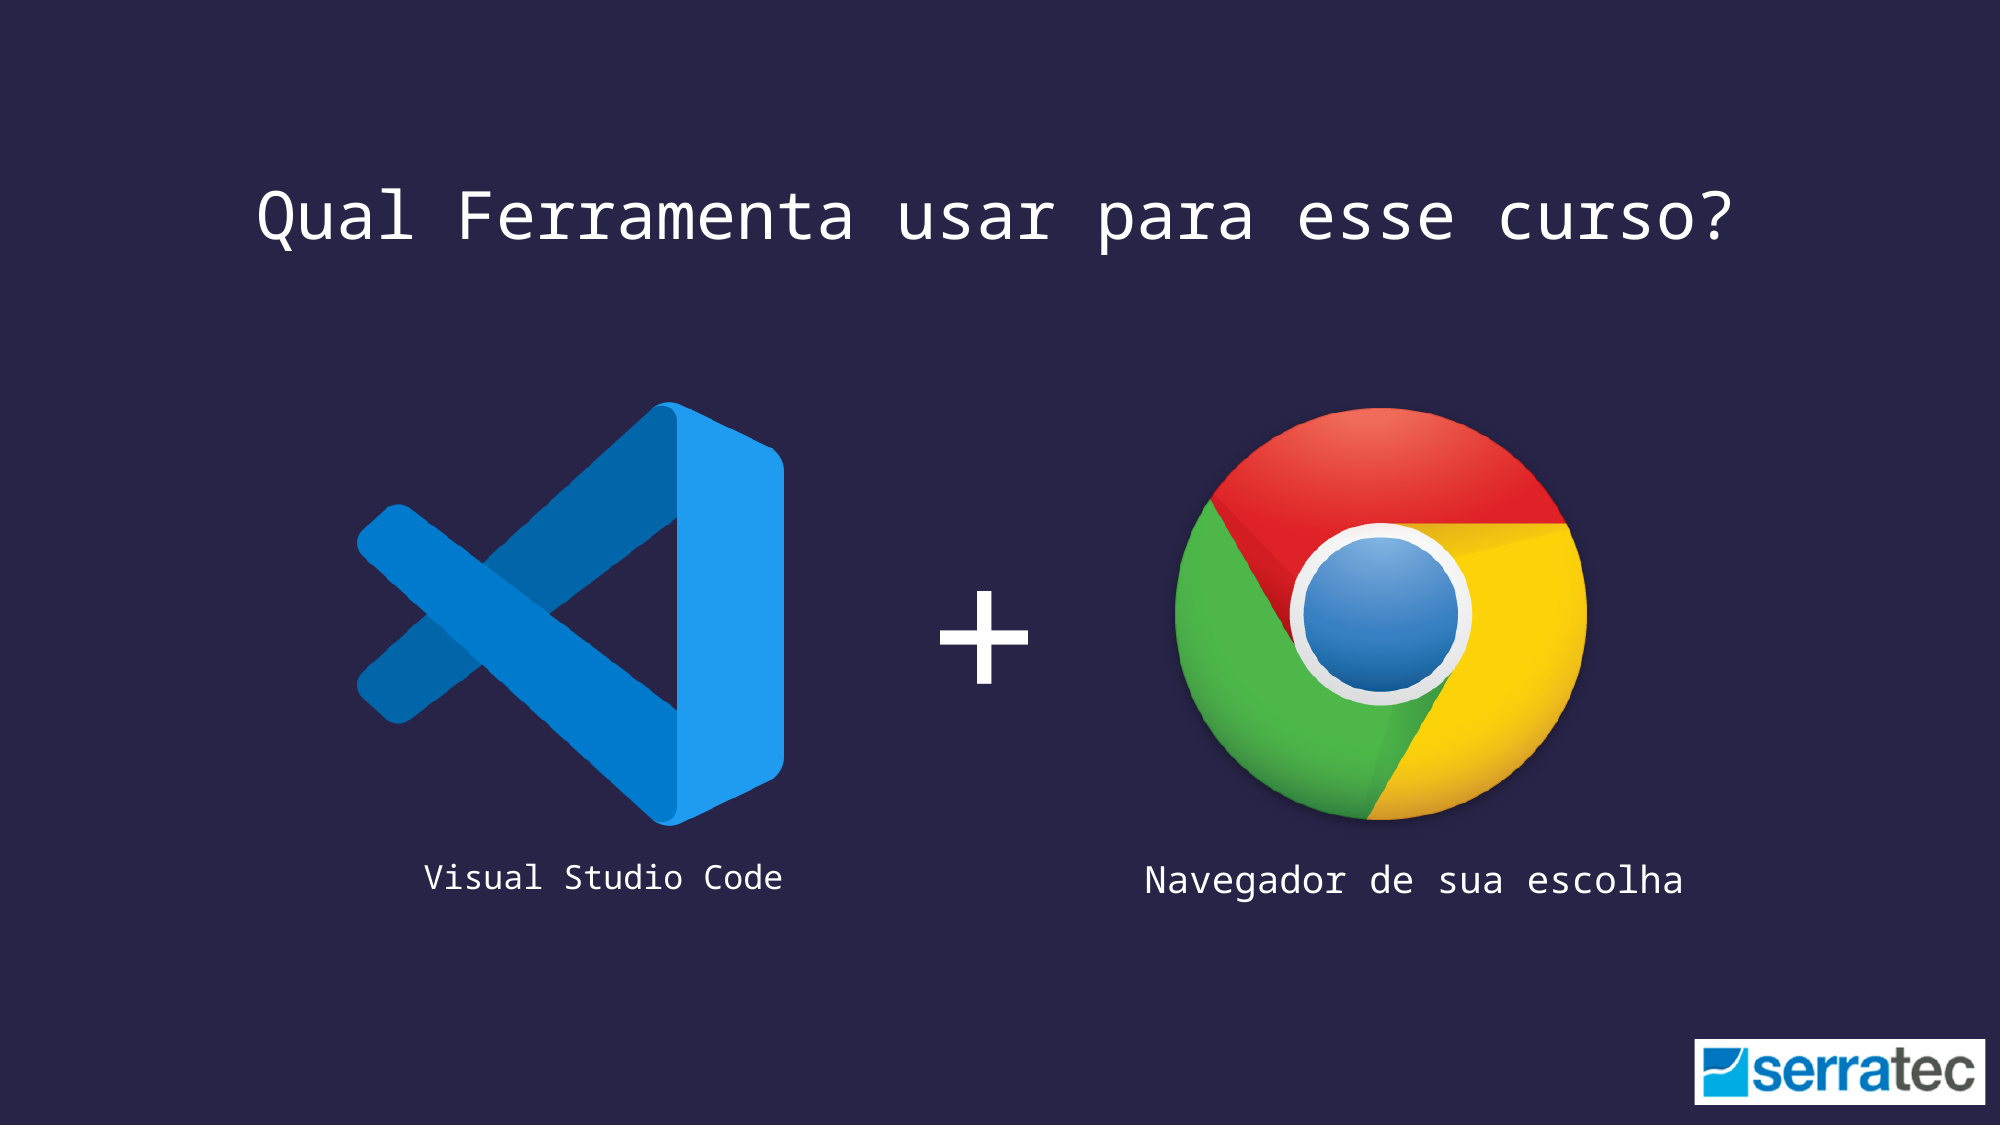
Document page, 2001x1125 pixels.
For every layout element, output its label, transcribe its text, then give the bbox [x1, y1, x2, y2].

picture [1694, 1039, 1986, 1105]
text_box Visual Studio Code [408, 857, 799, 904]
picture [326, 370, 814, 857]
text_box Qual Ferramenta usar para esse curso? [241, 166, 1751, 261]
picture [1145, 378, 1616, 849]
text_box Navegador de sua escolha [1129, 848, 1700, 909]
text_box + [910, 501, 1083, 756]
